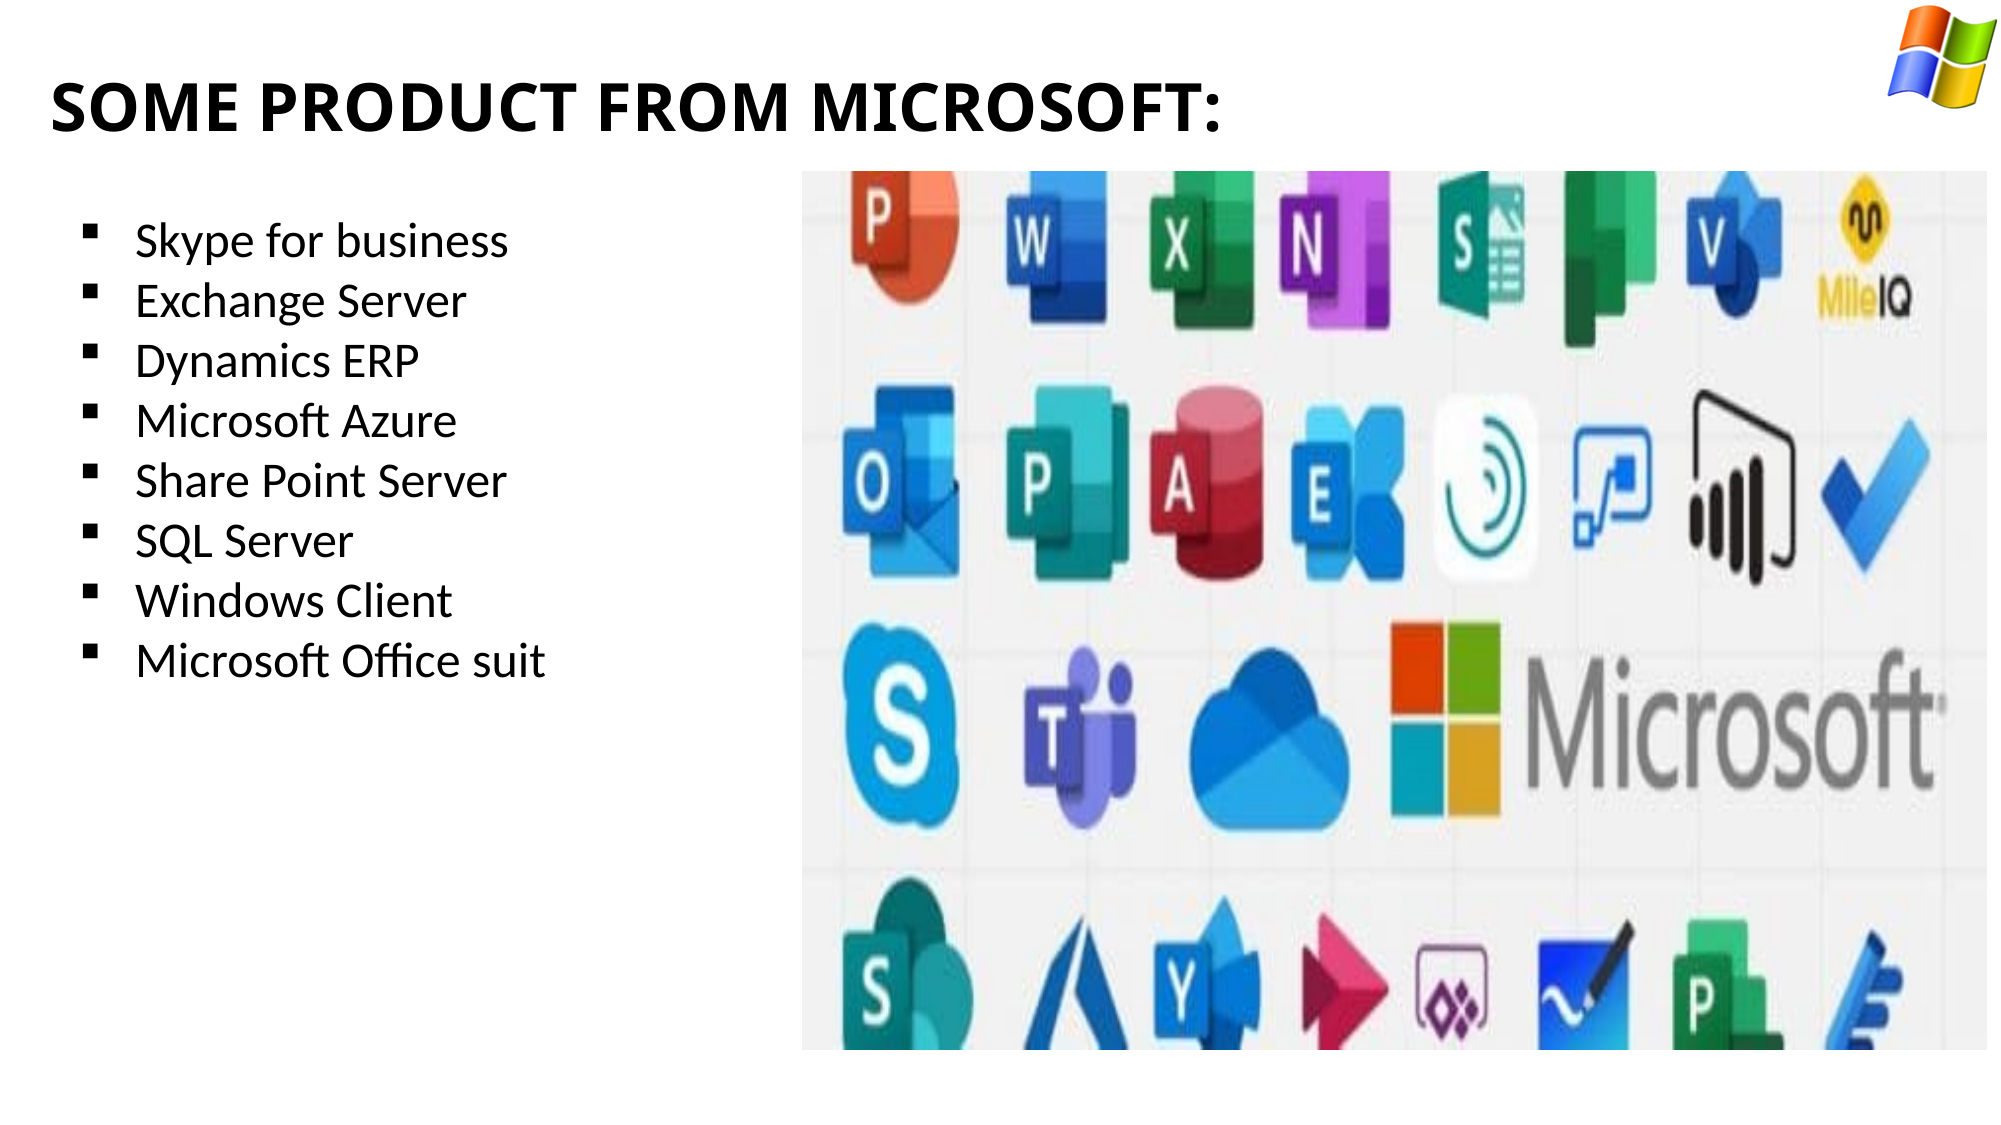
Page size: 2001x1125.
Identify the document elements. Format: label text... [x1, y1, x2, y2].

text_box SOME PRODUCT FROM MICROSOFT: [35, 57, 1309, 152]
picture [802, 171, 1987, 1050]
picture [1884, 0, 2000, 115]
text_box Skype for business Exchange Server Dynamics ERP Microsoft Azure Share Point Server SQL Server Windows Client Microsoft Office suit [64, 199, 710, 695]
